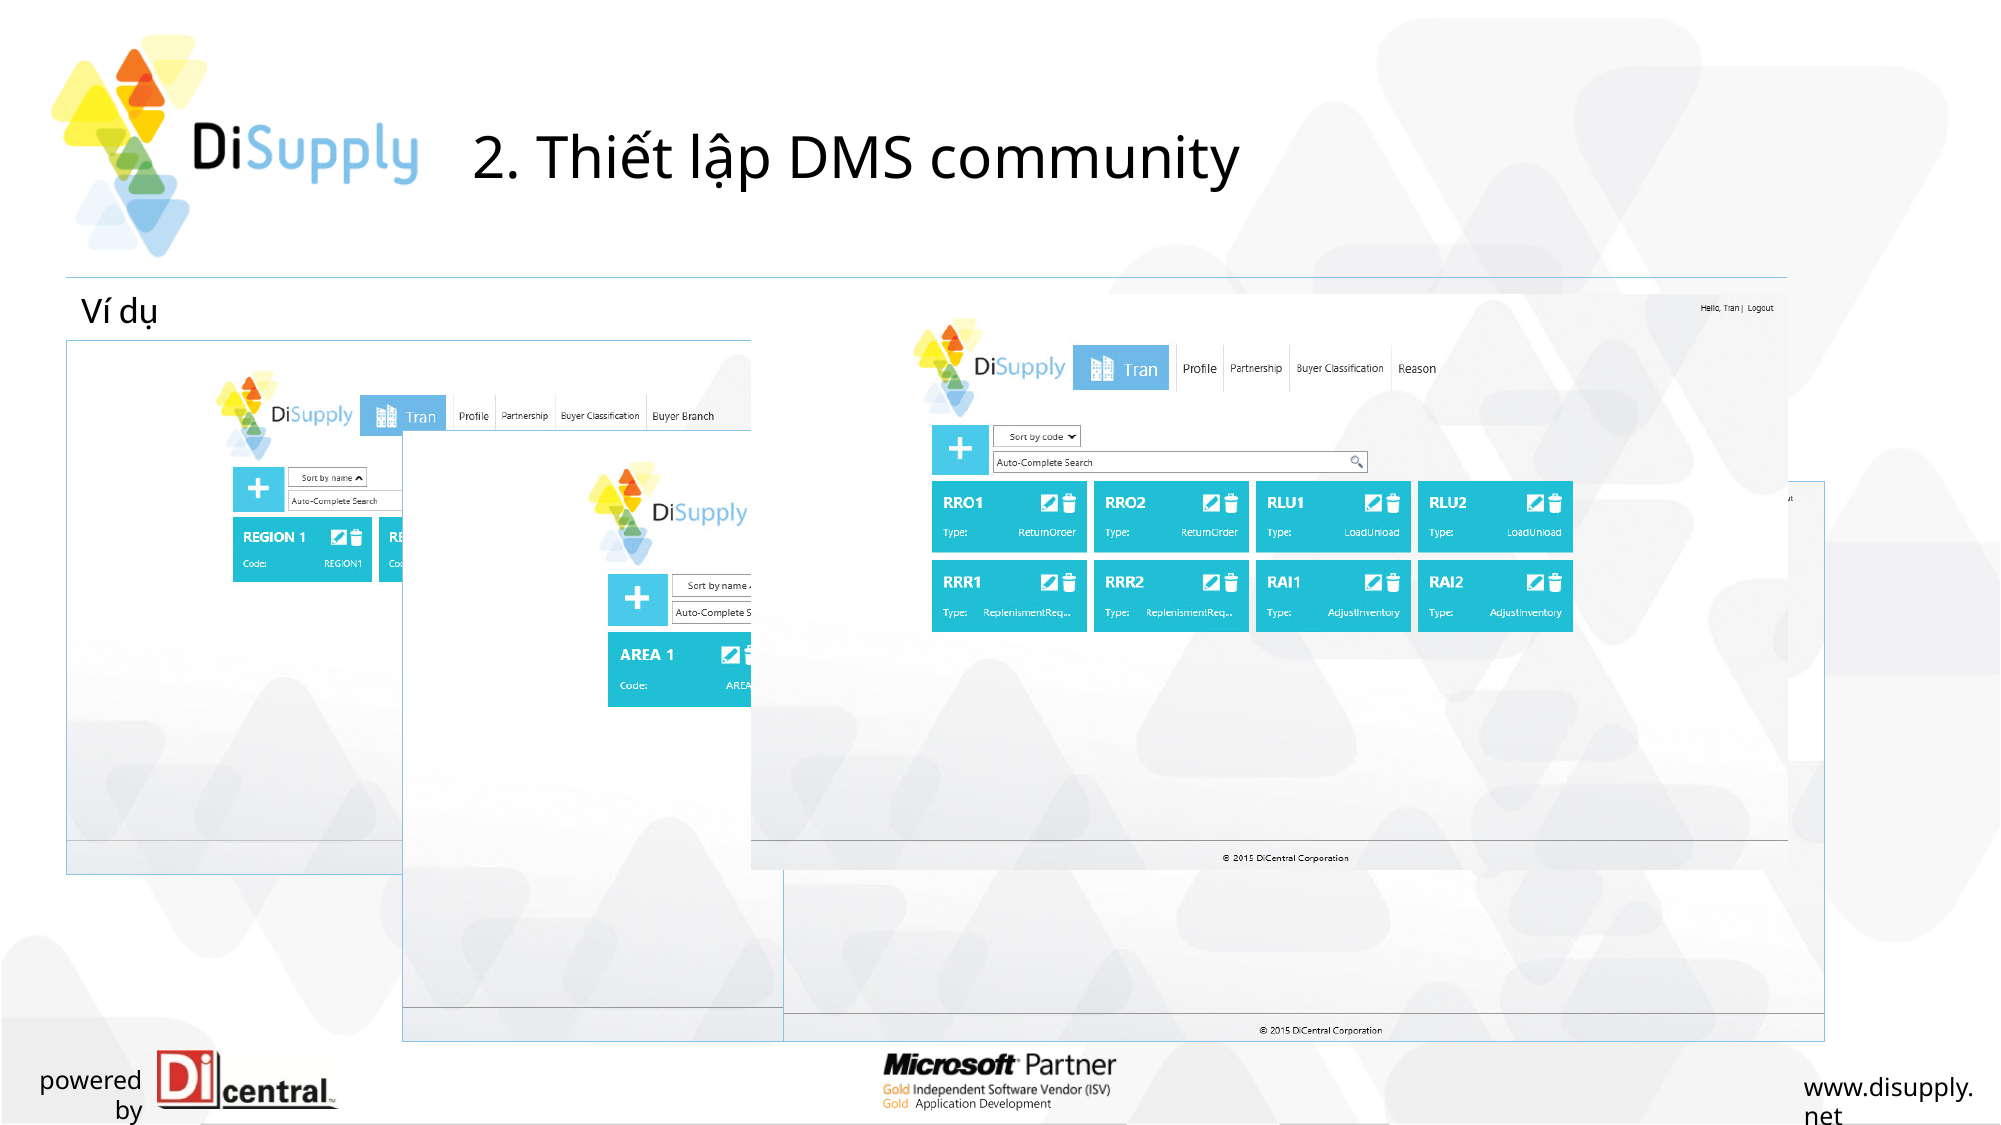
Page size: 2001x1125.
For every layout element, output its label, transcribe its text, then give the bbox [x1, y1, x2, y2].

text_box 2. Thiết lập DMS community [457, 125, 1949, 195]
text_box Ví dụ [66, 278, 393, 339]
picture [1807, 1113, 1814, 1125]
picture [1, 0, 2000, 1125]
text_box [877, 1042, 1123, 1117]
